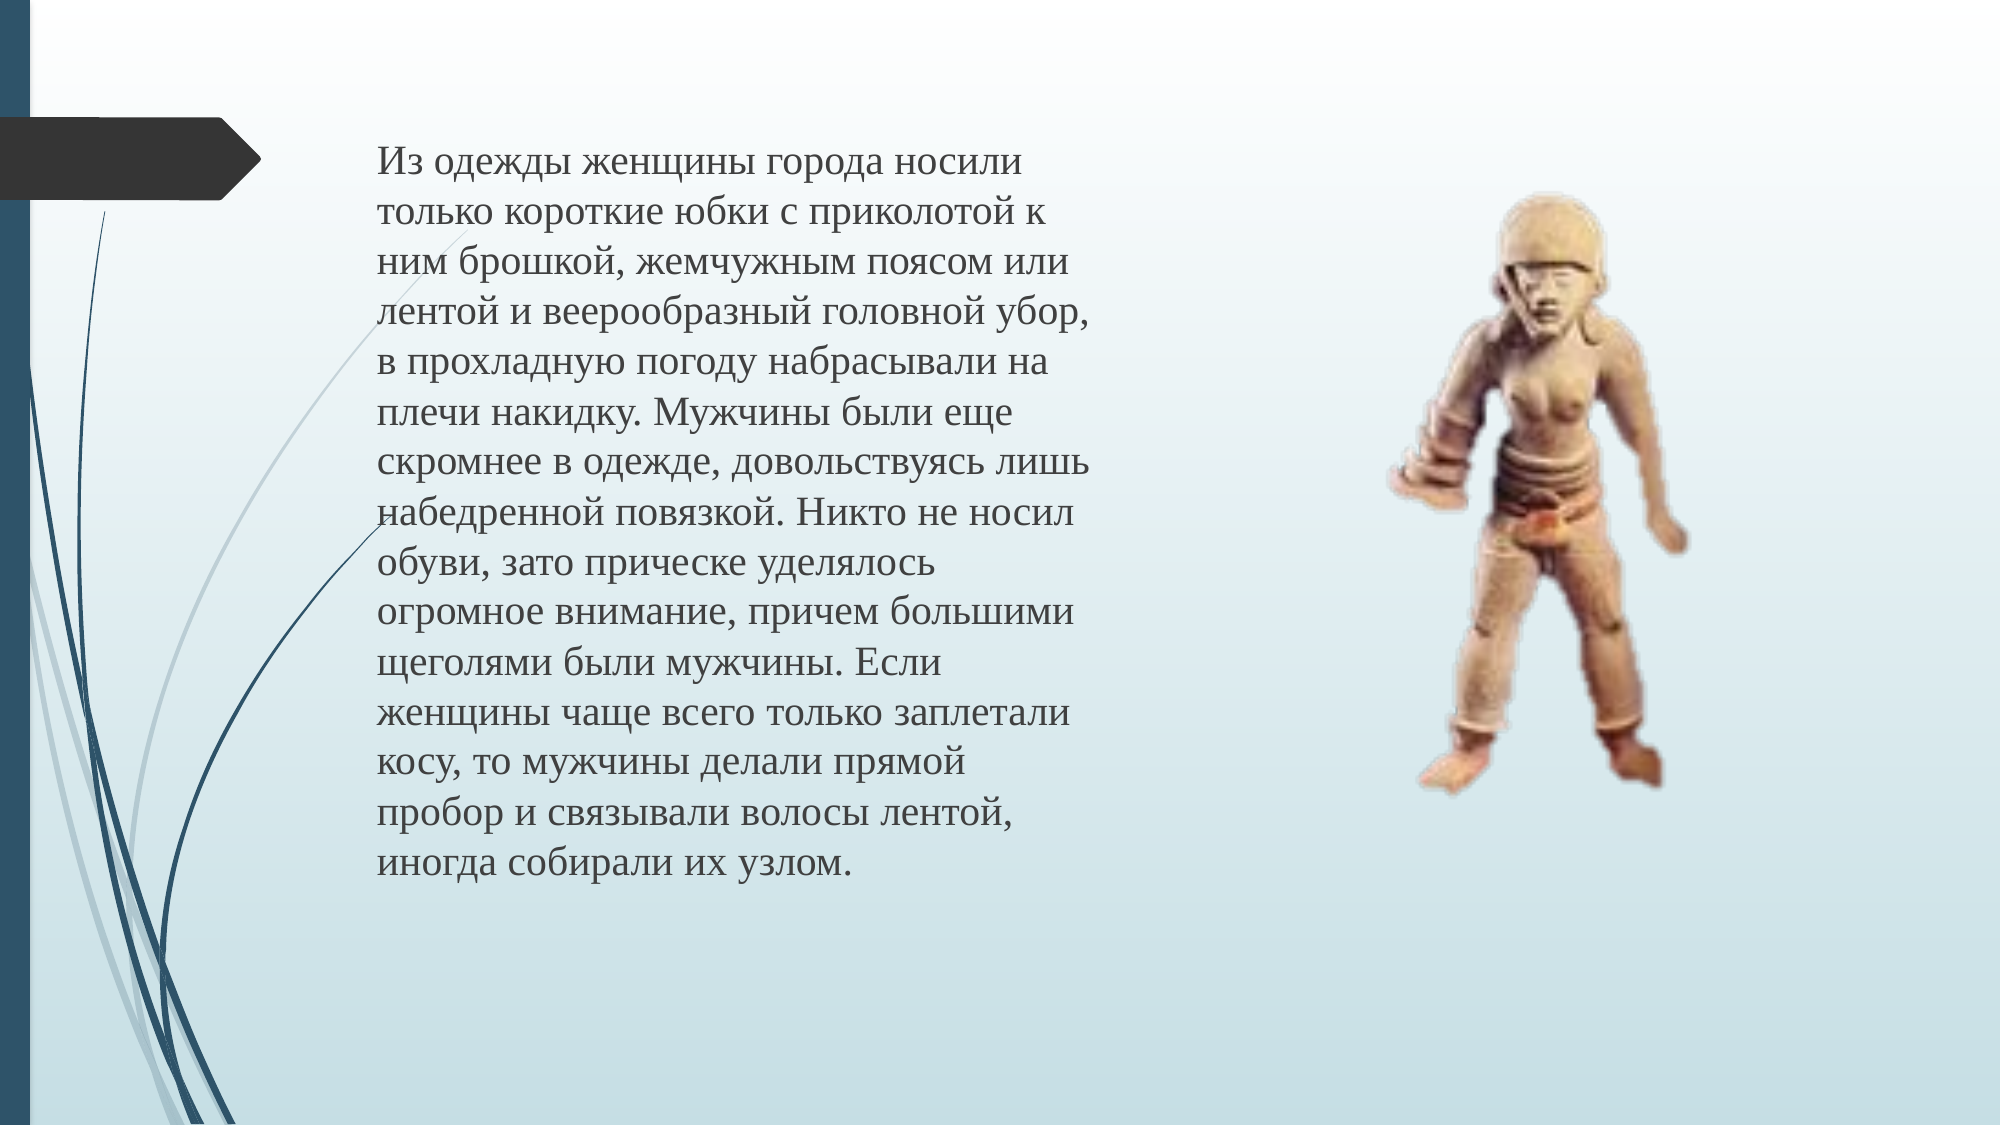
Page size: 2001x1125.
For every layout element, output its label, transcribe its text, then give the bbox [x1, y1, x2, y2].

list Из одежды женщины города носили только короткие юбки с приколотой к ним брошкой, жемчужным поясом или лентой и веерообразный головной убор, в прохладную погоду набрасывали на плечи накидку. Мужчины были еще скромнее в одежде, довольствуясь лишь набедренной повязкой. Никто не носил обуви, зато прическе уделялось огромное внимание, причем большими щеголями были мужчины. Если женщины чаще всего только заплетали косу, то мужчины делали прямой пробор и связывали волосы лентой, иногда собирали их узлом. [361, 0, 1112, 891]
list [1381, 146, 1703, 837]
